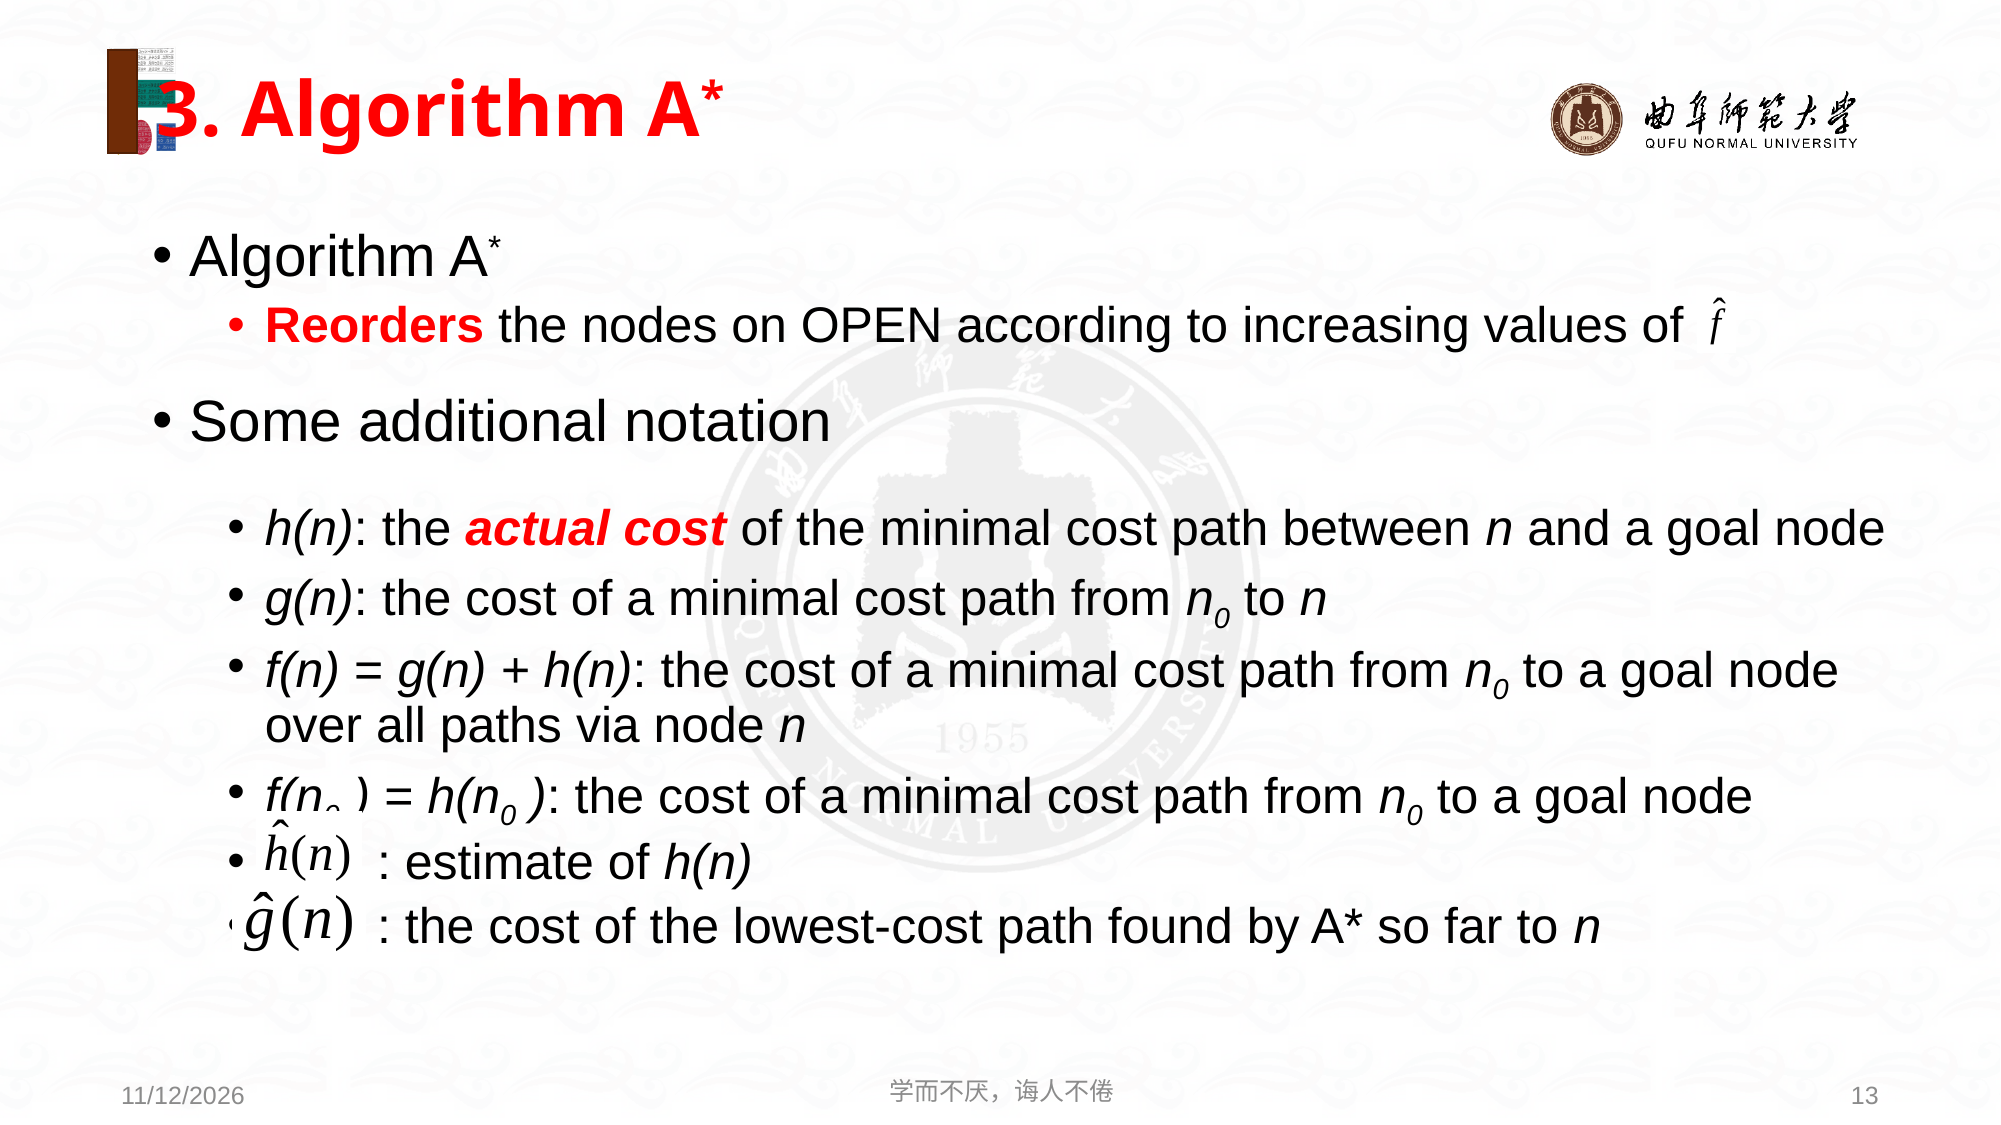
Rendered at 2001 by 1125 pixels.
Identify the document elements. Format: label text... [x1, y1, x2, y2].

footer 学而不厌，诲人不倦 [664, 1063, 1340, 1124]
text_box Algorithm A* Reorders the nodes on OPEN according to increasing values of Some additional notation h(n): the actual cost of the minimal cost path between n and a goal node g(n): the cost of a minimal cost path from n0 to n f(n) = g(n) + h(n): the cost of a minimal cost path from n0 to a goal node over all paths via node n f(n0 ) = h(n0 ): the cost of a minimal cost path from n0 to a goal node : estimate of h(n) : the cost of the lowest-cost path found by A* so far to n [137, 219, 1910, 1007]
picture [1543, 75, 1894, 158]
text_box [232, 881, 367, 964]
picture [108, 46, 176, 161]
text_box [1696, 290, 1737, 354]
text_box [255, 810, 363, 881]
slide_number 13 [1443, 1065, 1894, 1125]
title 3. Algorithm A* [141, 62, 989, 161]
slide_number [106, 1065, 557, 1125]
